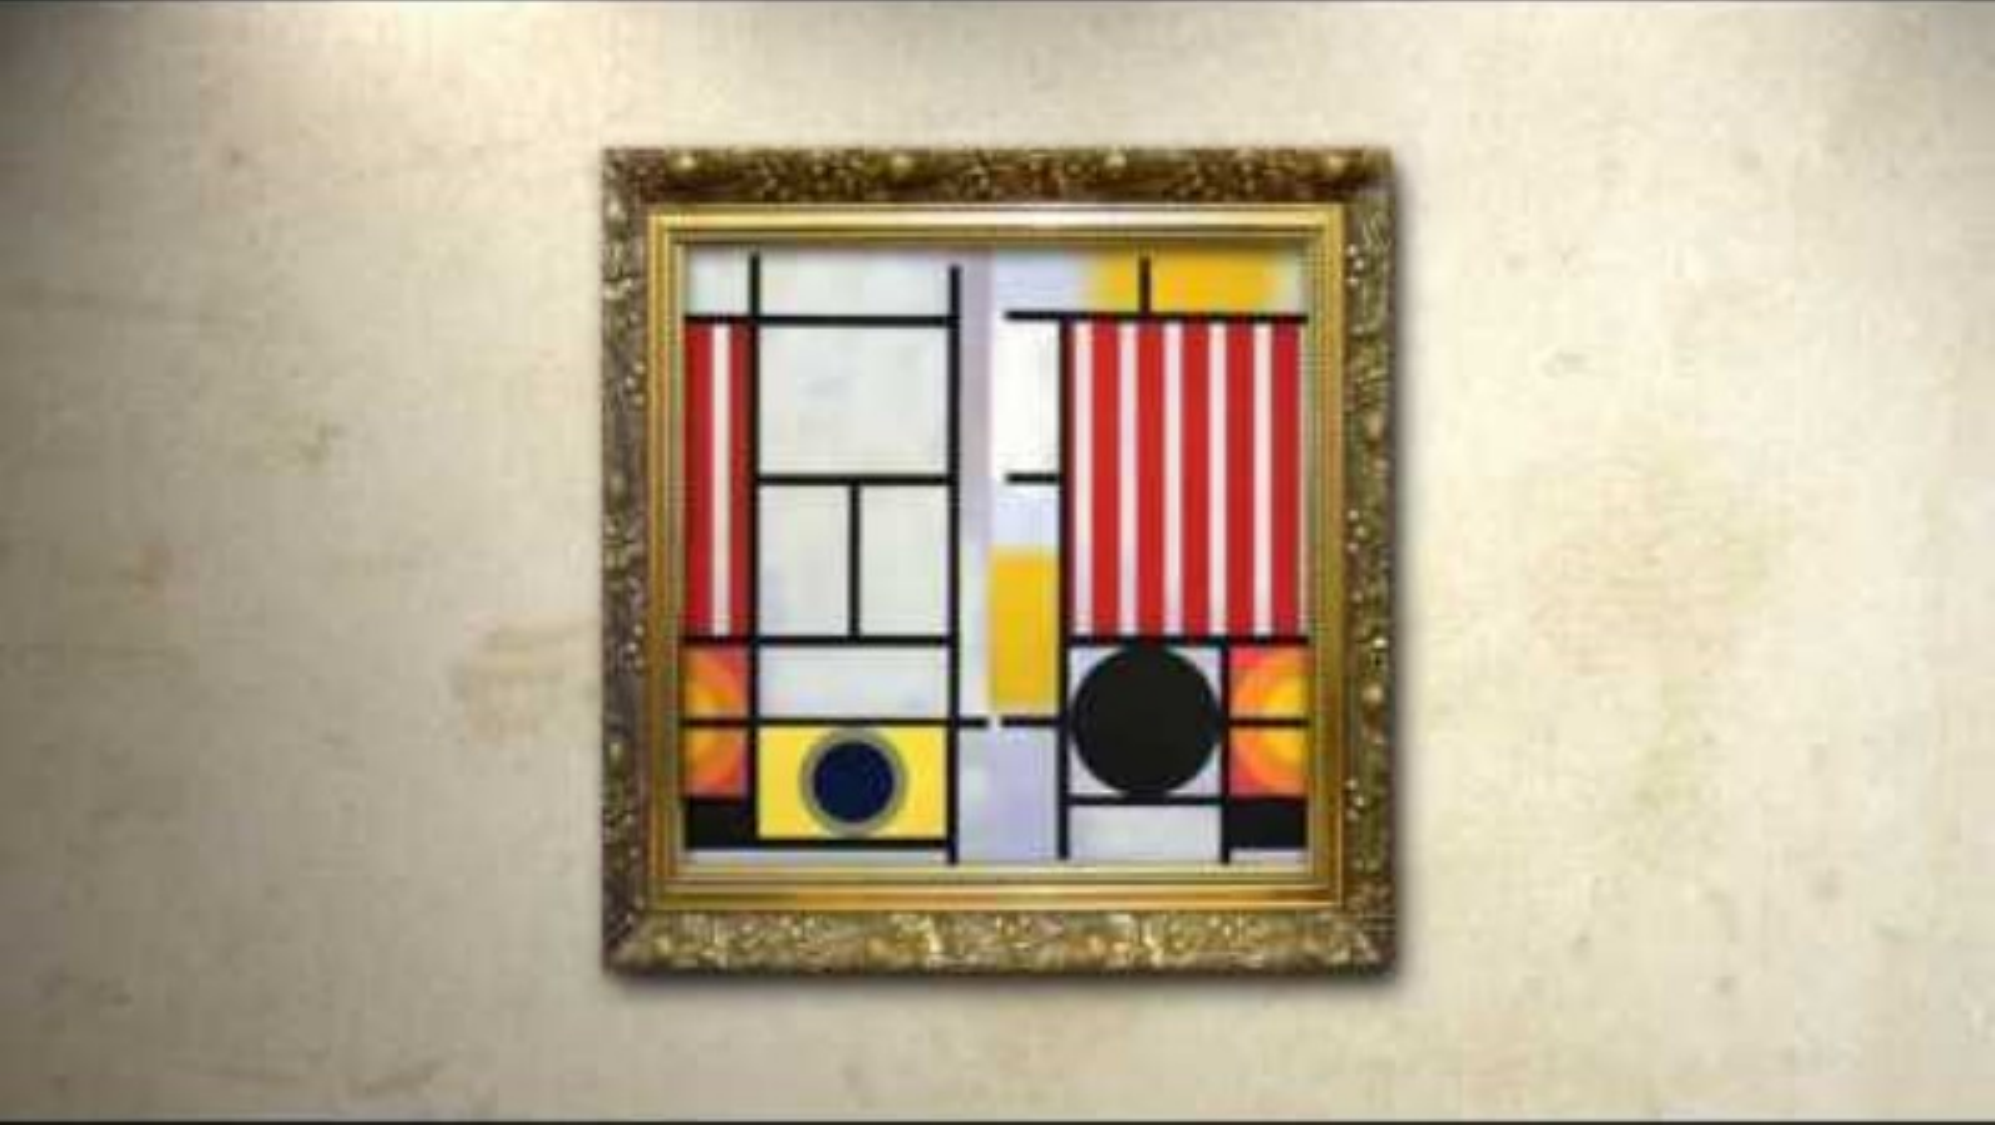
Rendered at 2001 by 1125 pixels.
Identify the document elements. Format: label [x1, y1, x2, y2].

text_box [0, 0, 1996, 1125]
